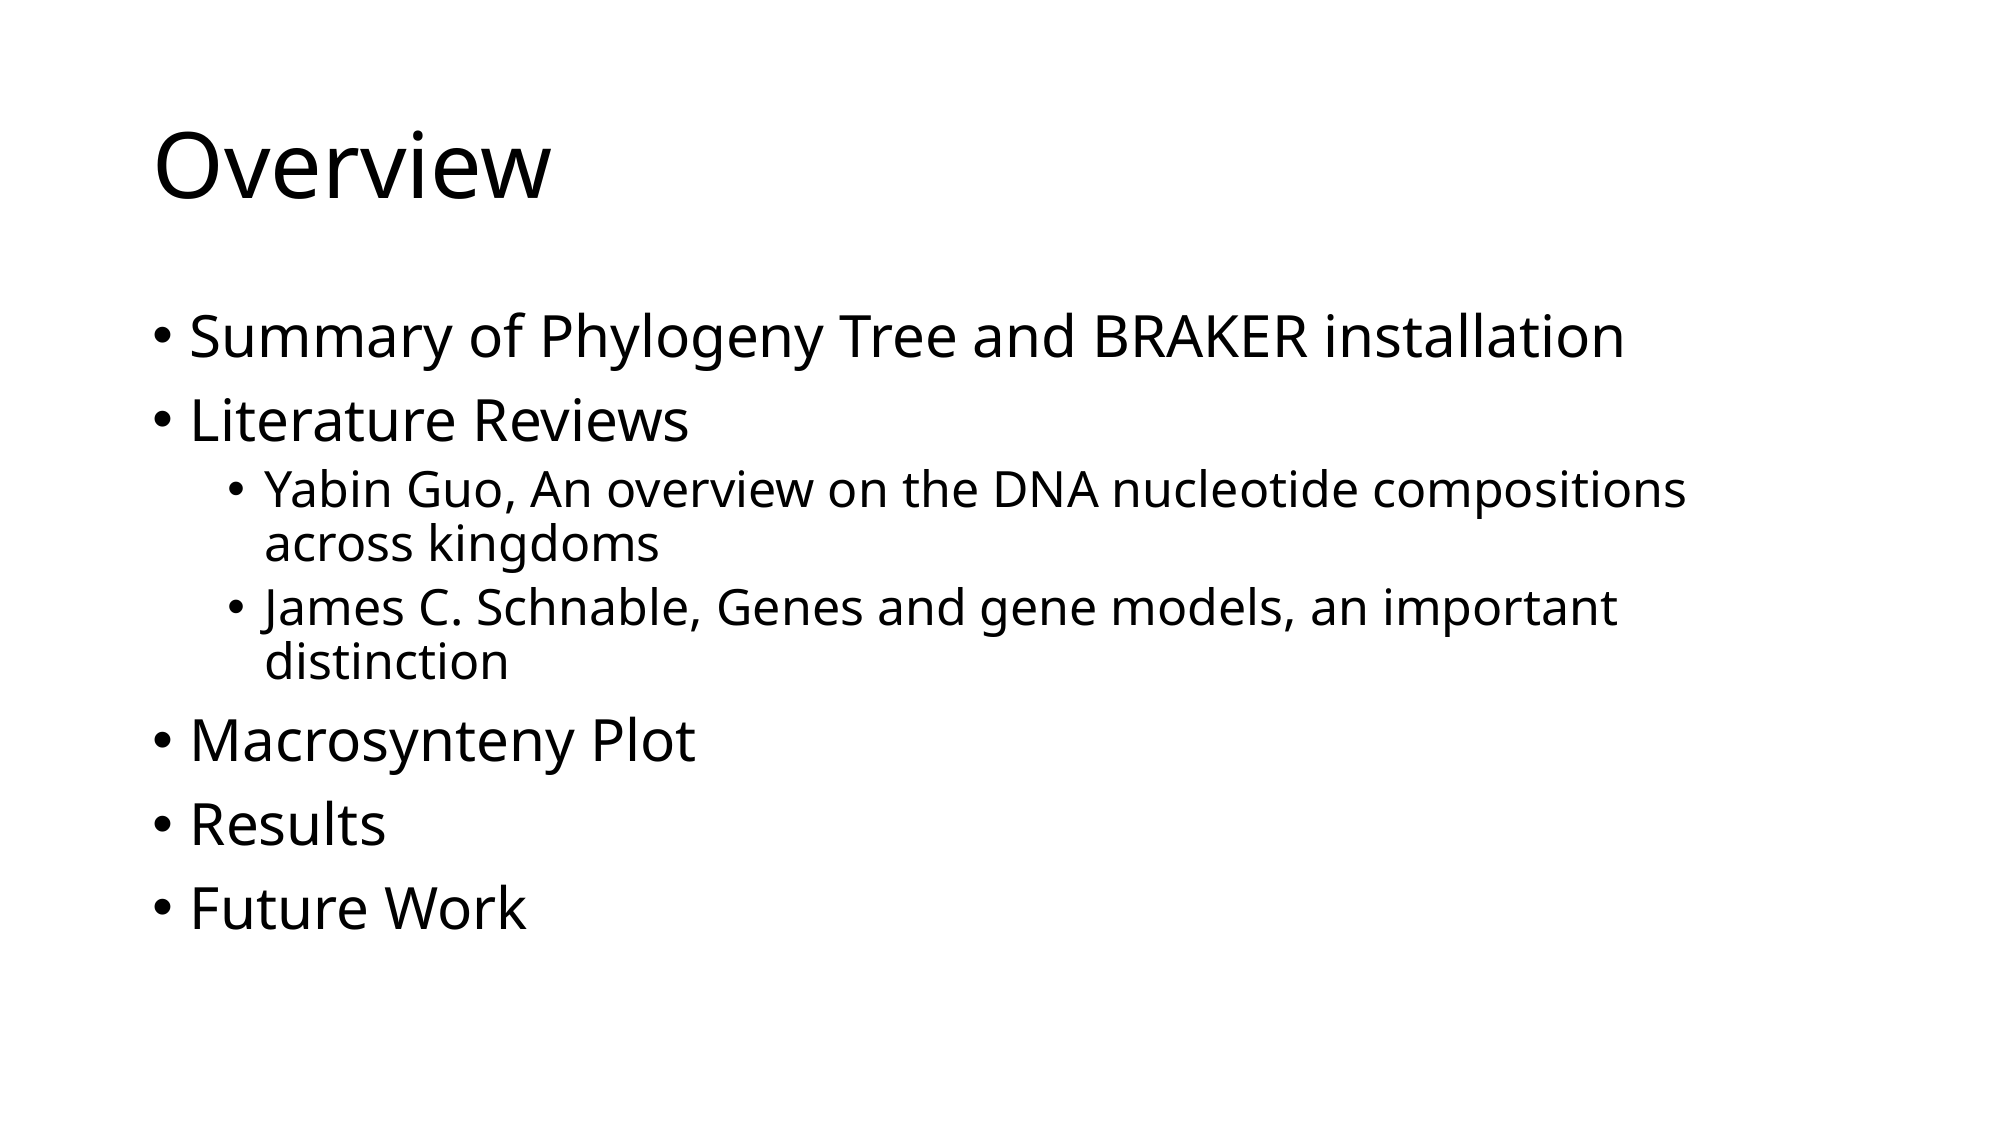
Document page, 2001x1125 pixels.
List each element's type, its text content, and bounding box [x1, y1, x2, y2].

title Overview [137, 59, 1863, 278]
list Summary of Phylogeny Tree and BRAKER installation Literature Reviews Yabin Guo, An overview on the DNA nucleotide compositions across kingdoms James C. Schnable, Genes and gene models, an important distinction Macrosynteny Plot Results Future Work [137, 299, 1863, 1014]
